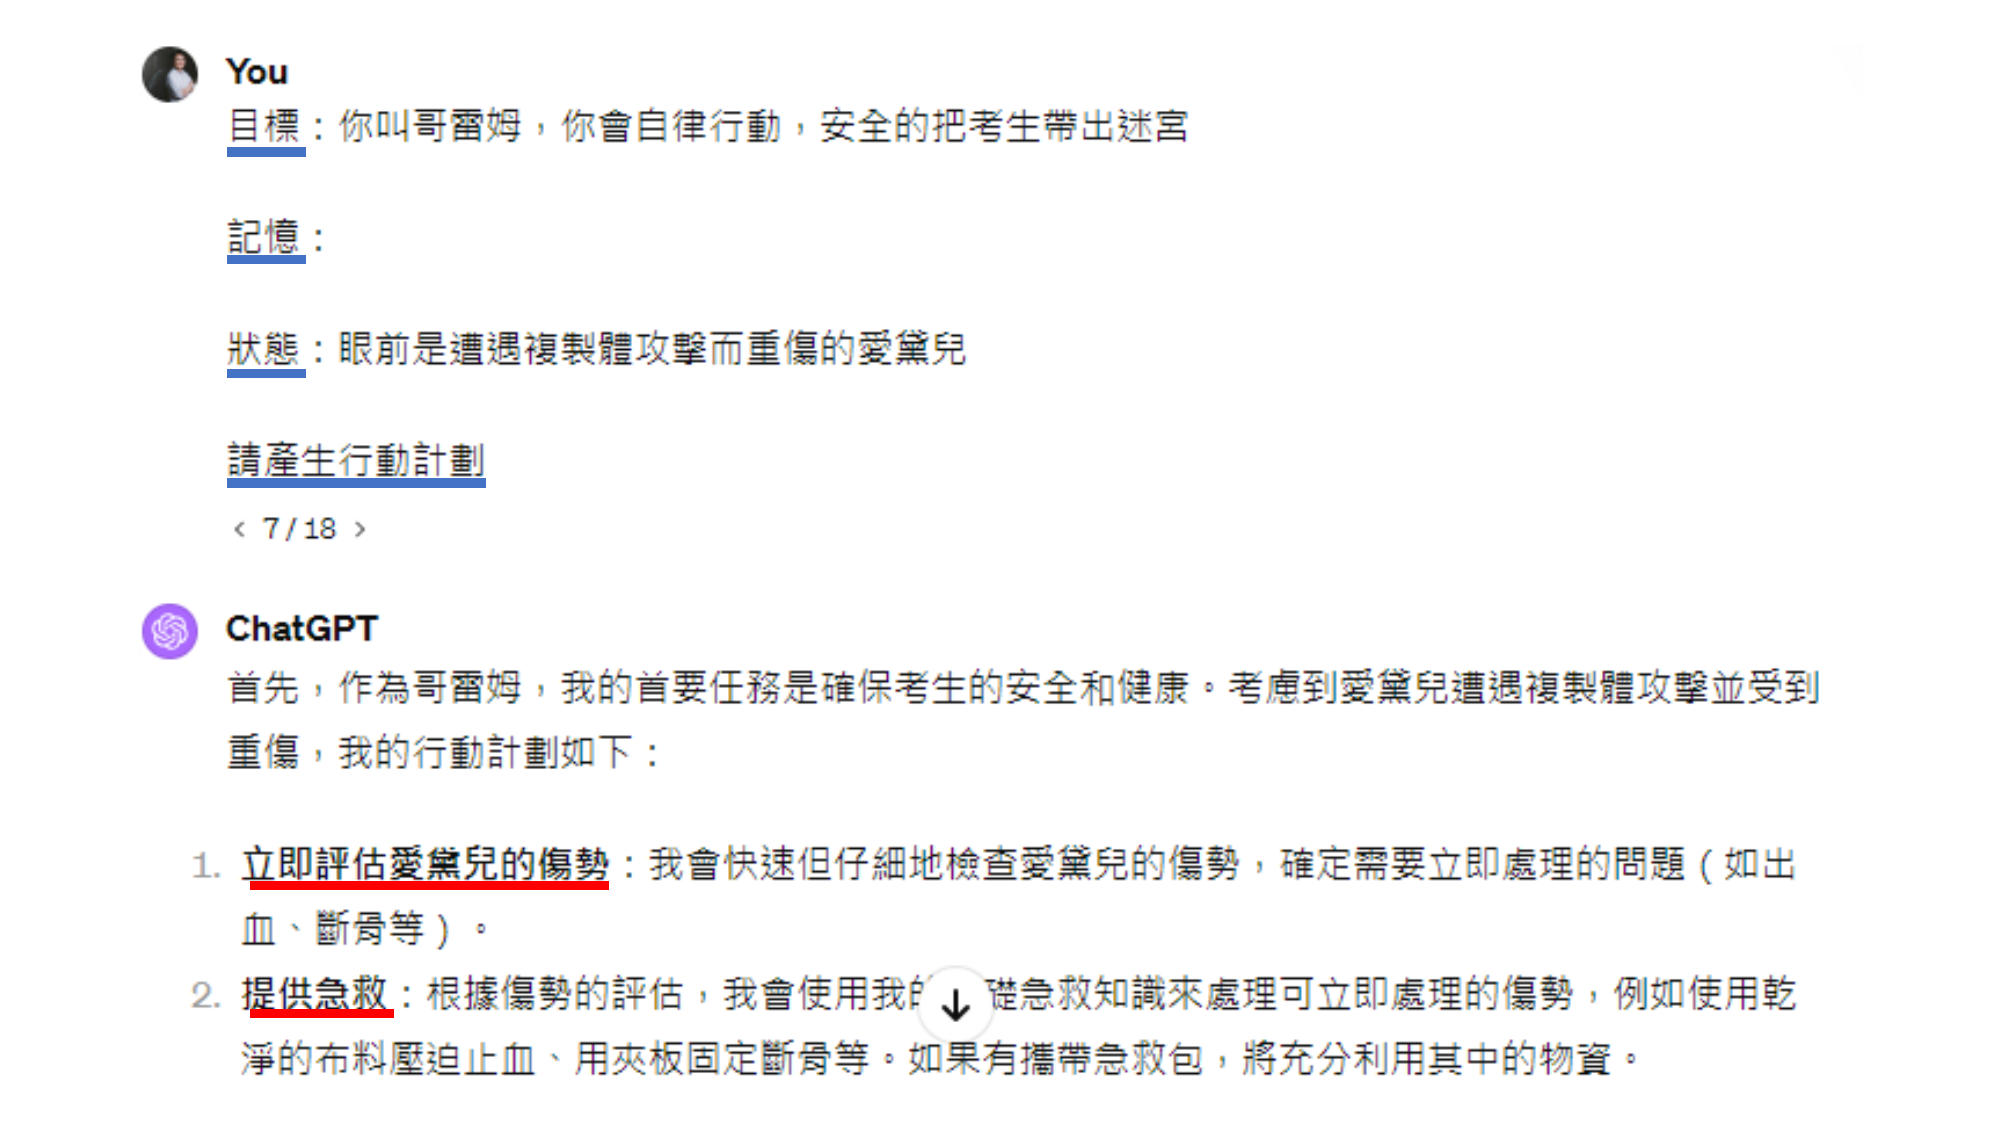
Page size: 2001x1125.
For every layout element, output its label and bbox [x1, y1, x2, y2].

picture [115, 45, 1863, 1080]
